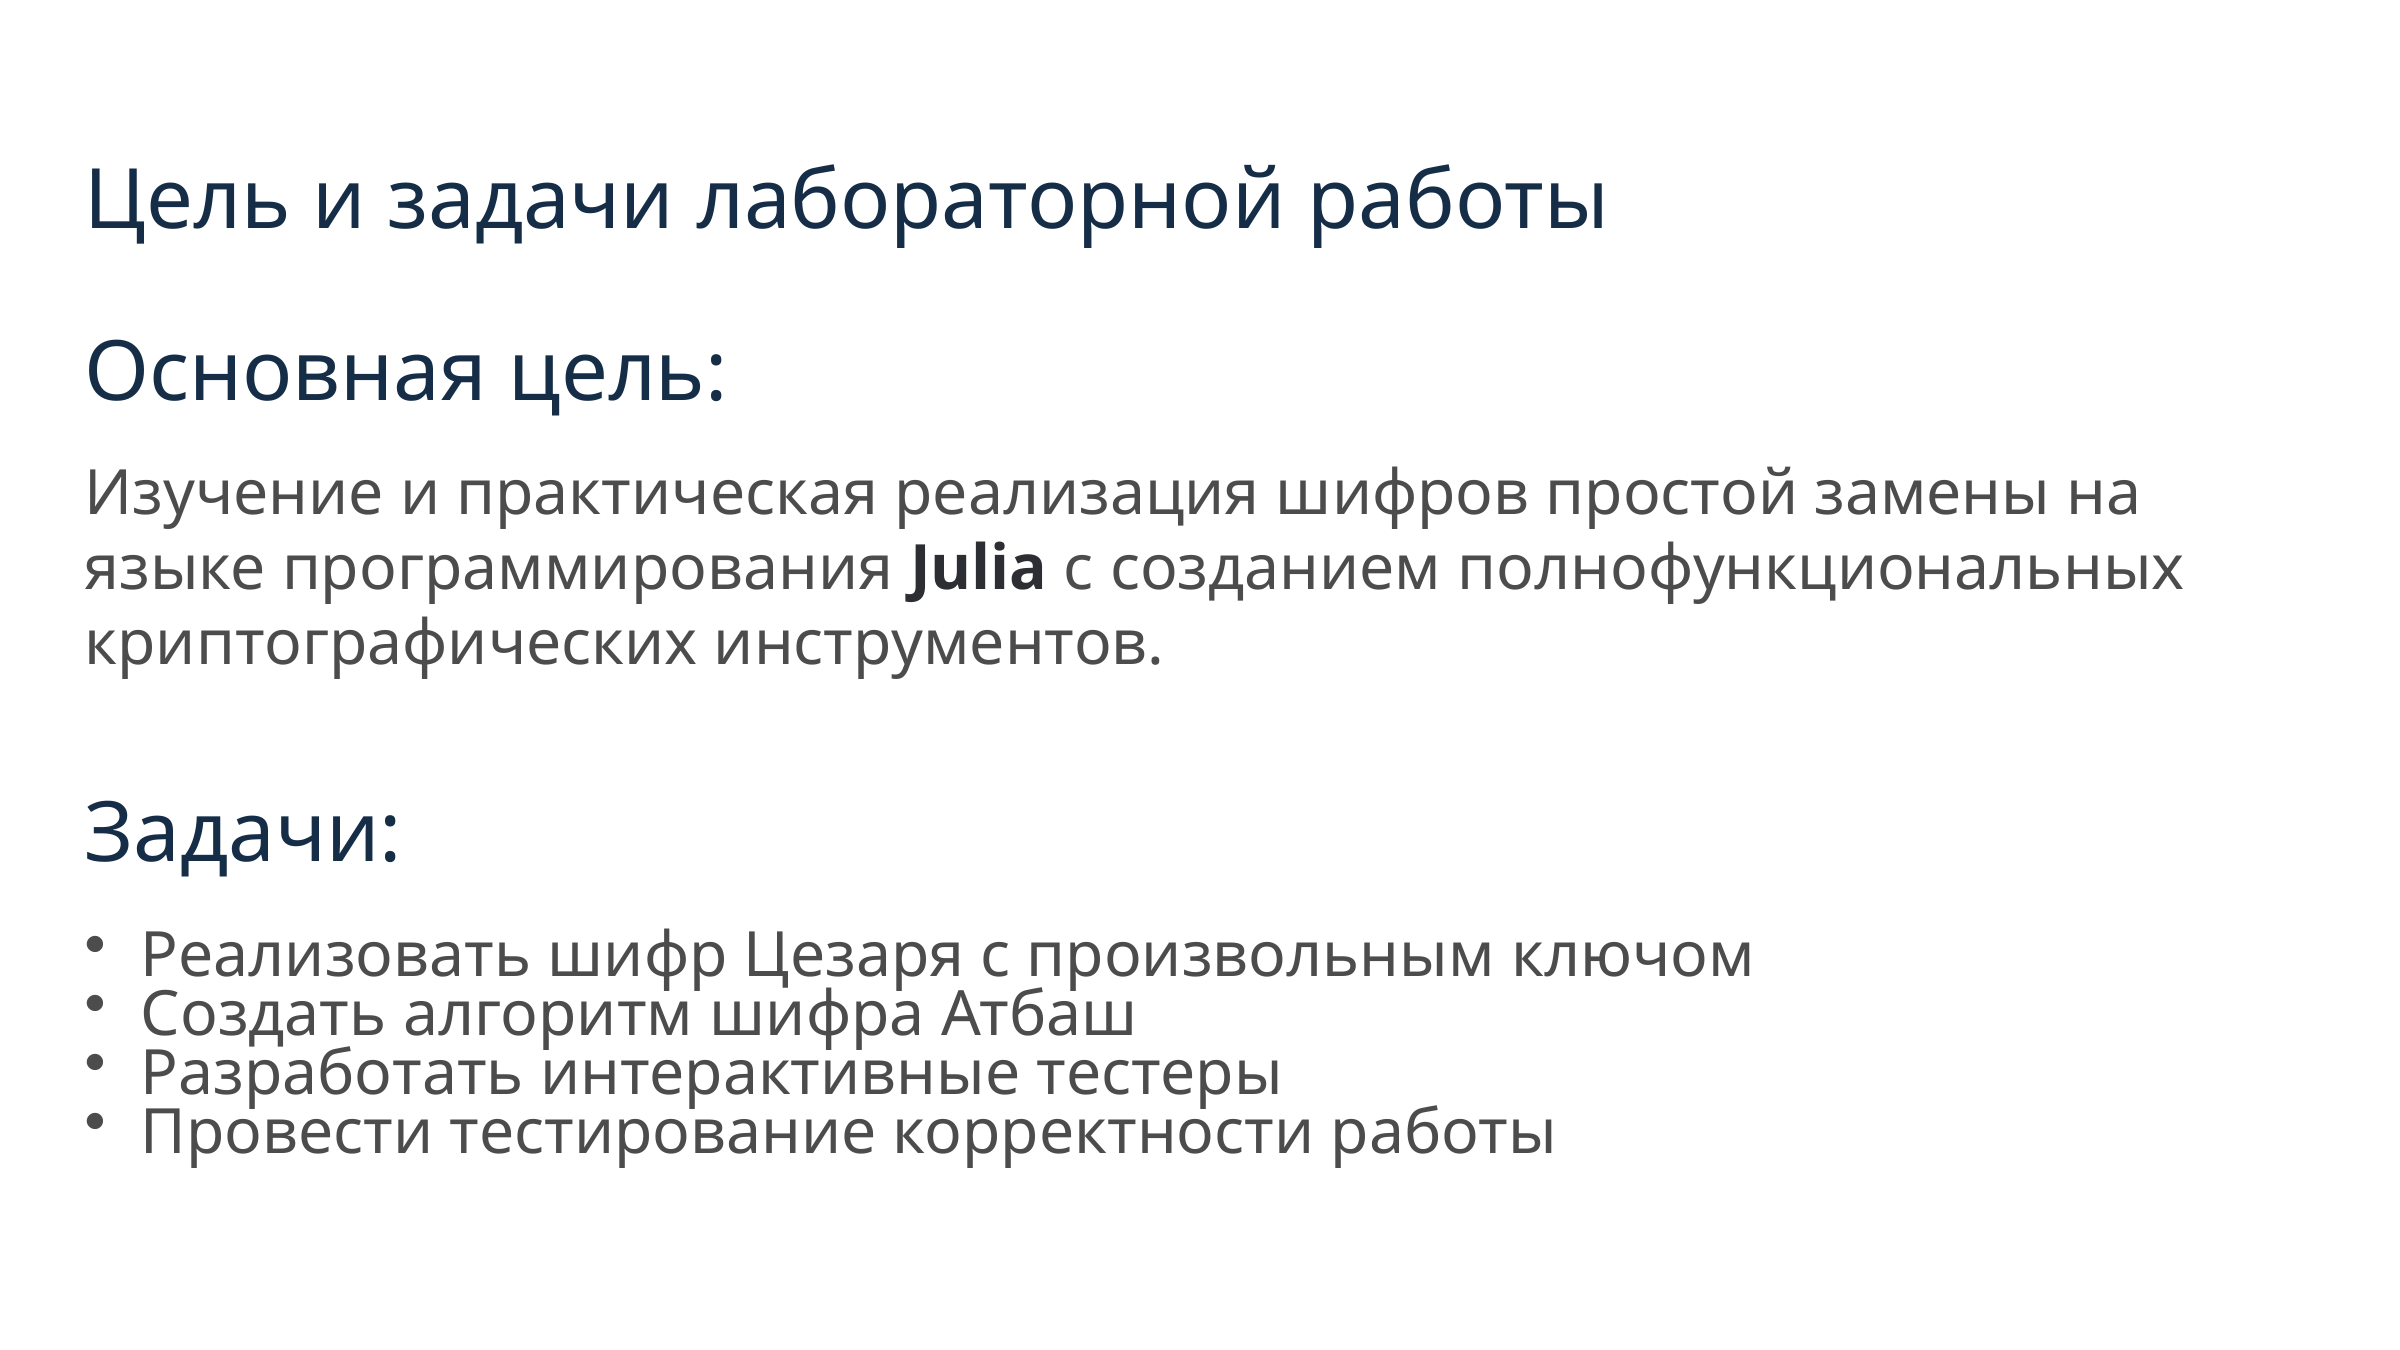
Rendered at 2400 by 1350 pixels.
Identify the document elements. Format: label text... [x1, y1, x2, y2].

text_box Провести тестирование корректности работы [84, 1090, 1171, 1130]
text_box Цель и задачи лабораторной работы [84, 170, 1167, 246]
text_box Реализовать шифр Цезаря с произвольным ключом [84, 913, 1171, 953]
text_box Задачи: [84, 833, 447, 879]
text_box Основная цель: [84, 372, 447, 418]
text_box Создать алгоритм шифра Атбаш [84, 972, 1171, 1012]
text_box Изучение и практическая реализация шифров простой замены на языке программирования Julia с созданием полнофункциональных криптографических инструментов. [84, 452, 2317, 569]
text_box Разработать интерактивные тестеры [84, 1031, 1171, 1071]
